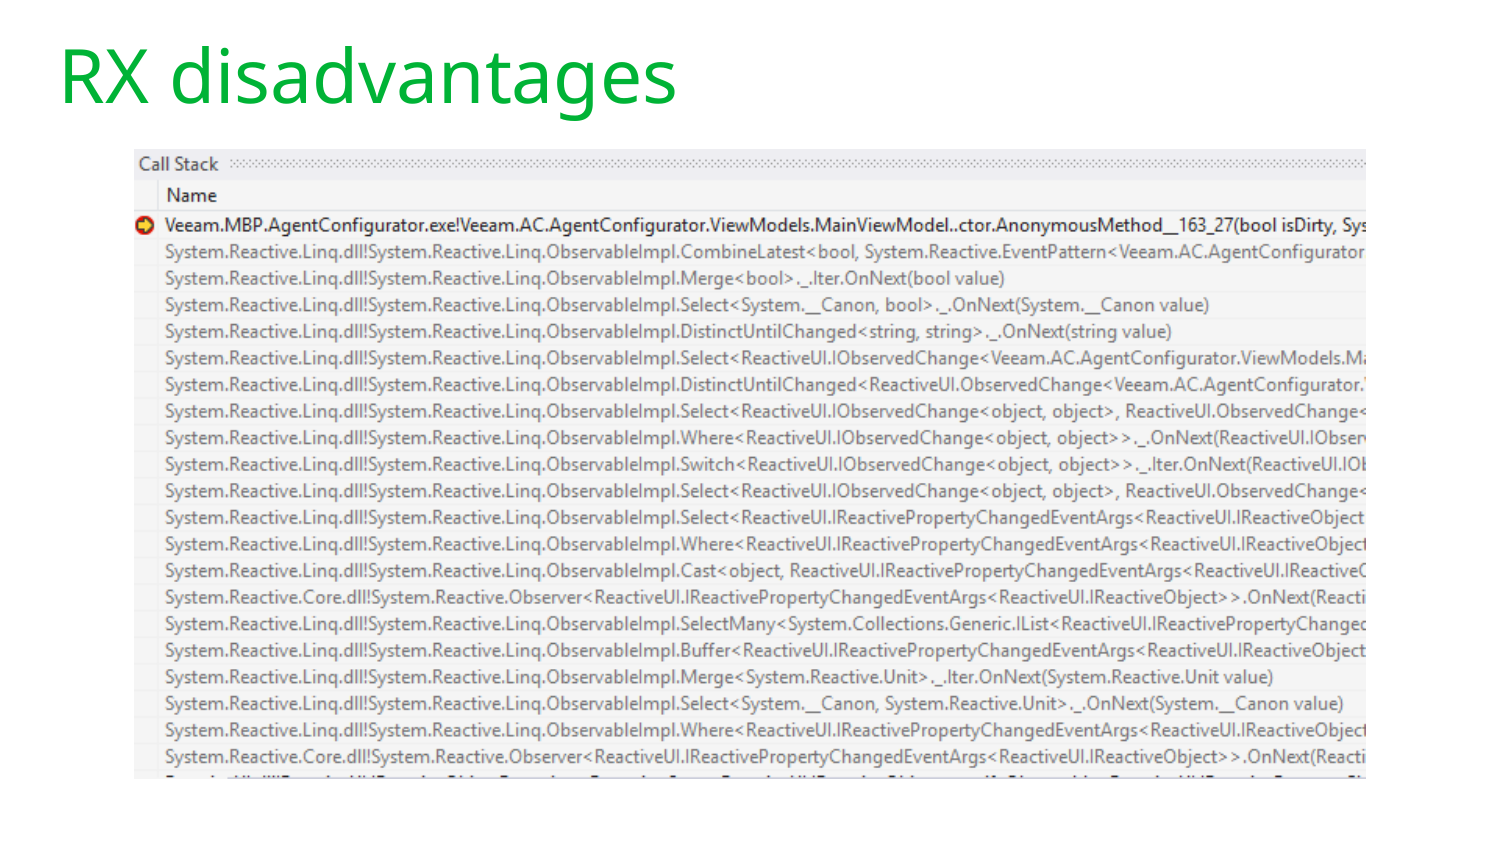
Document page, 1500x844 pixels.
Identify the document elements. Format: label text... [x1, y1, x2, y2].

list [134, 149, 1366, 779]
title RX disadvantages [59, 28, 1432, 119]
